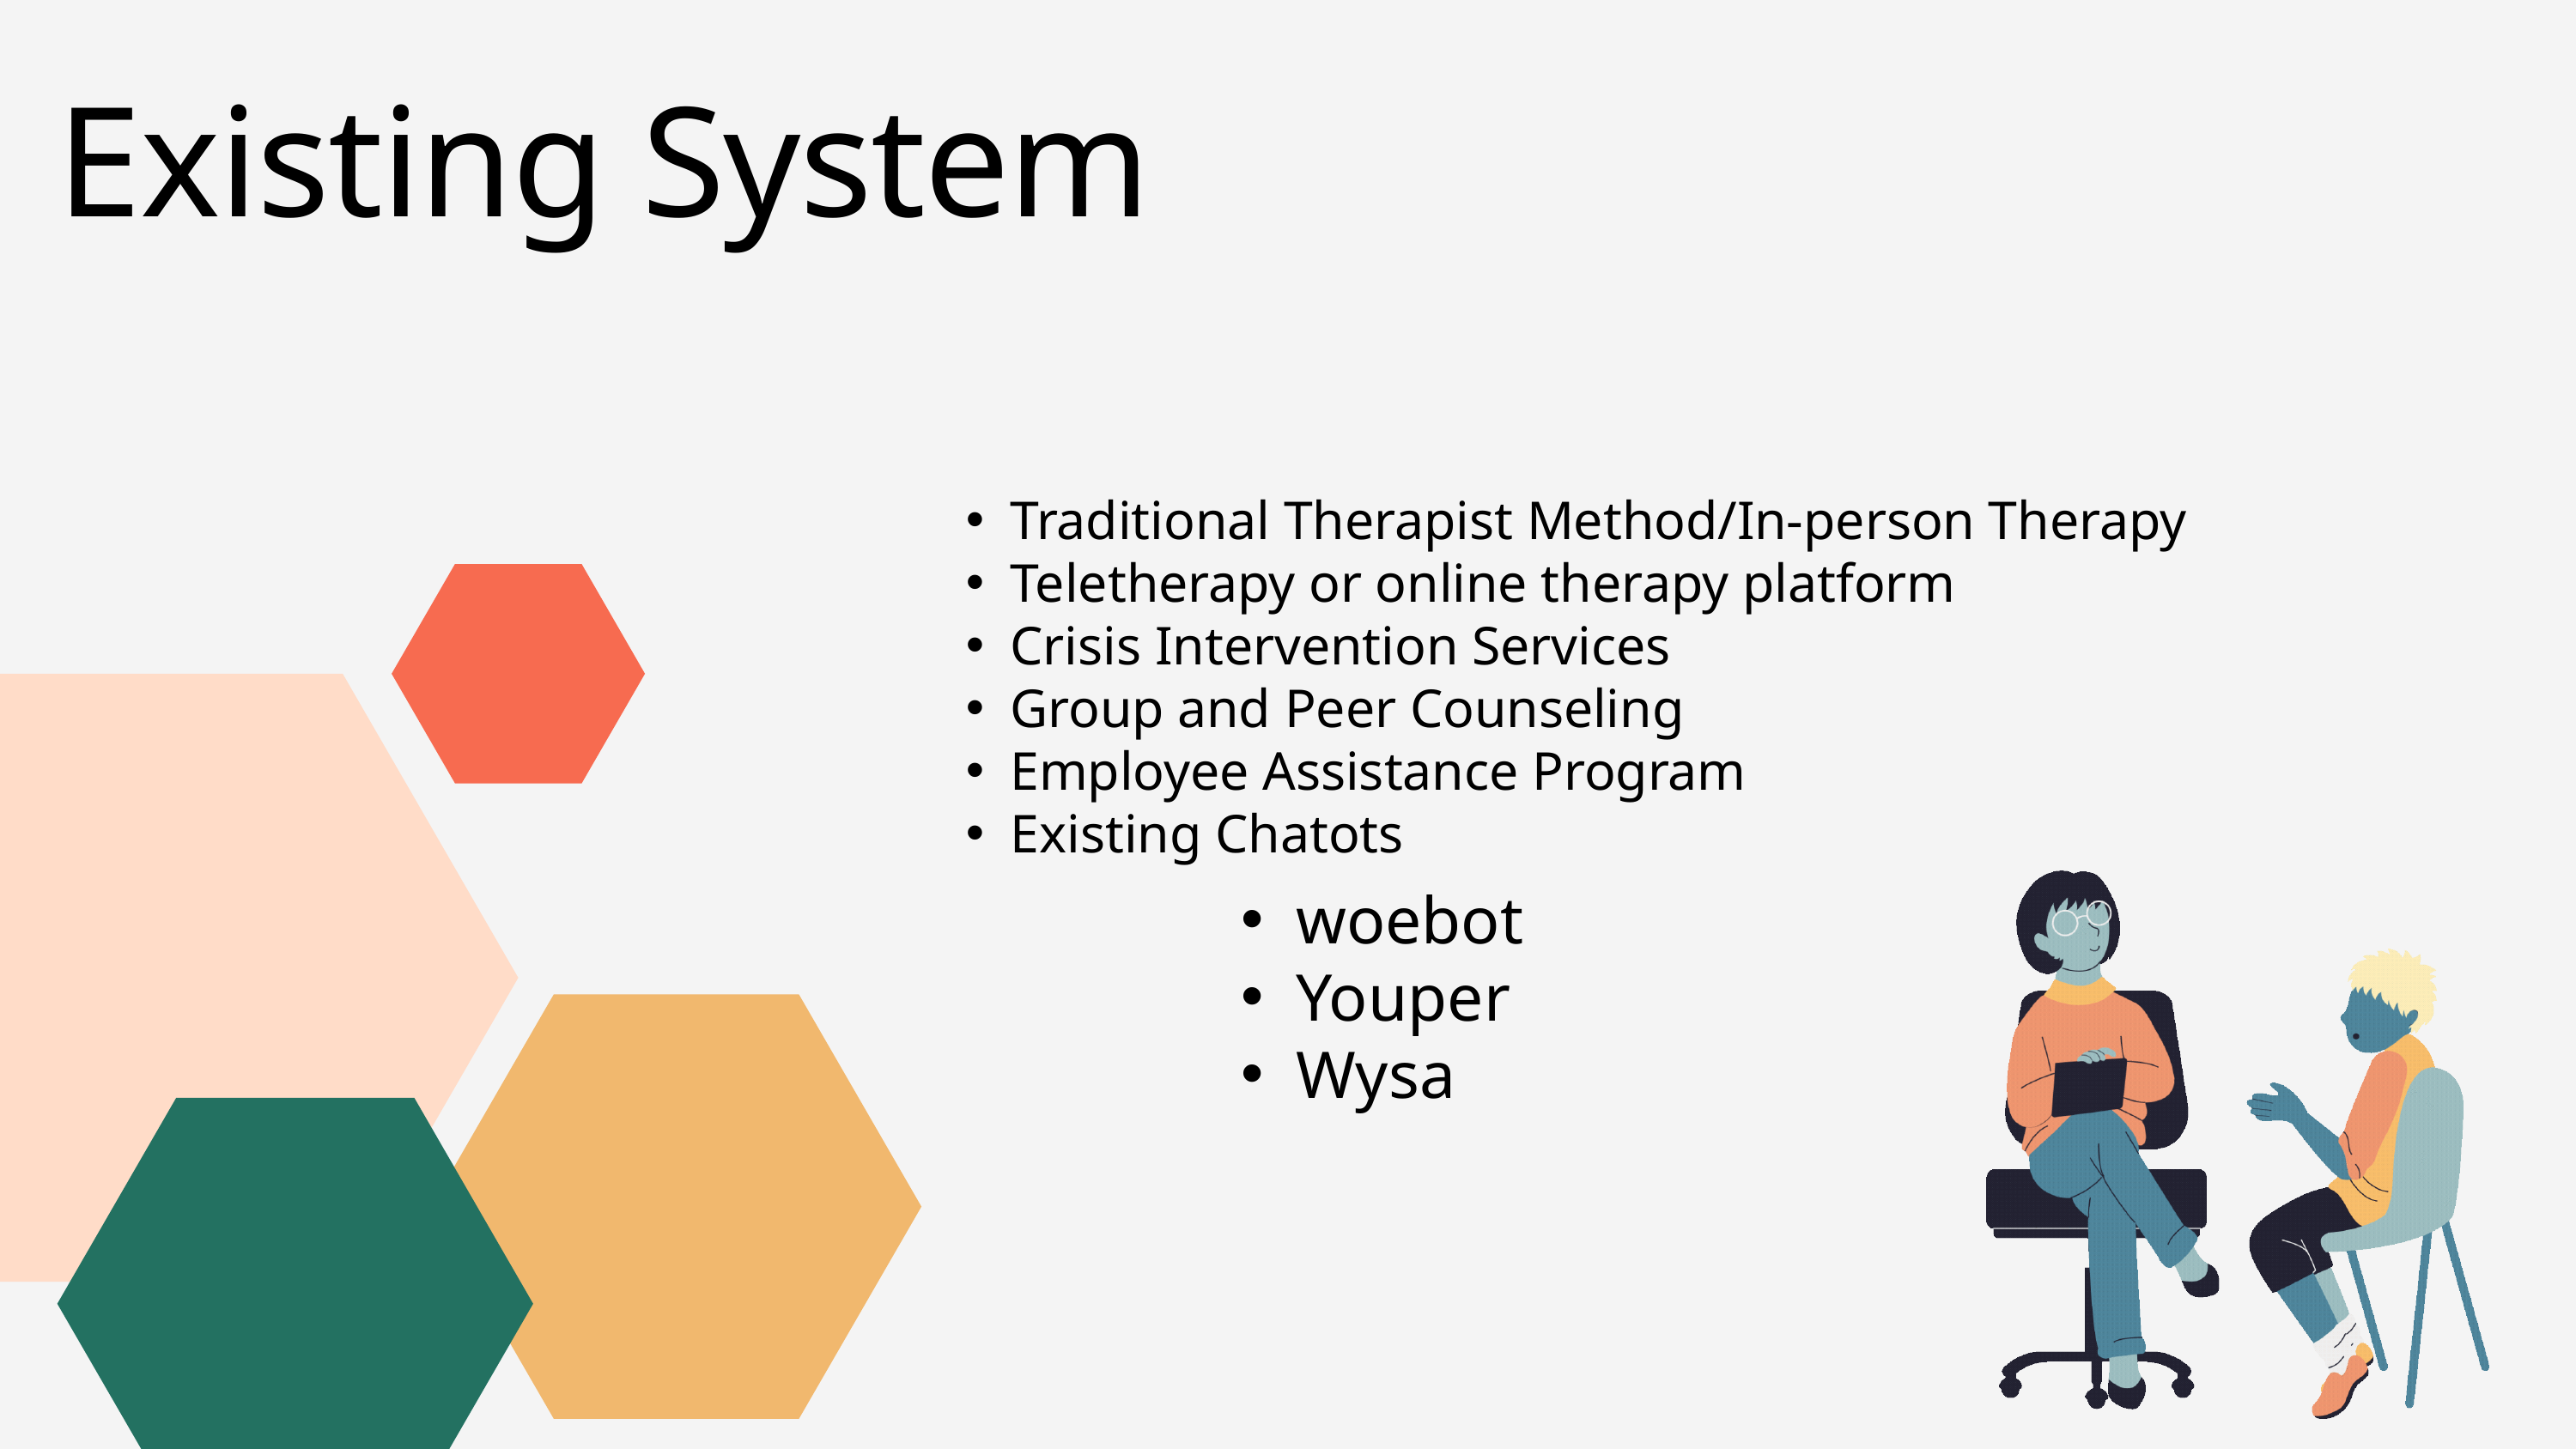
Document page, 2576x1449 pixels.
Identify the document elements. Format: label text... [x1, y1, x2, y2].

picture [1985, 870, 2489, 1420]
text_box Existing System [57, 64, 1408, 248]
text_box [57, 1097, 534, 1449]
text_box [0, 673, 519, 1282]
text_box Traditional Therapist Method/In-person Therapy Teletherapy or online therapy platform Crisis Intervention Services Group and Peer Counseling Employee Assistance Program Existing Chatots [921, 488, 2304, 864]
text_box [430, 994, 922, 1419]
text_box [391, 563, 646, 784]
text_box woebot Youper Wysa [1186, 879, 1613, 1112]
